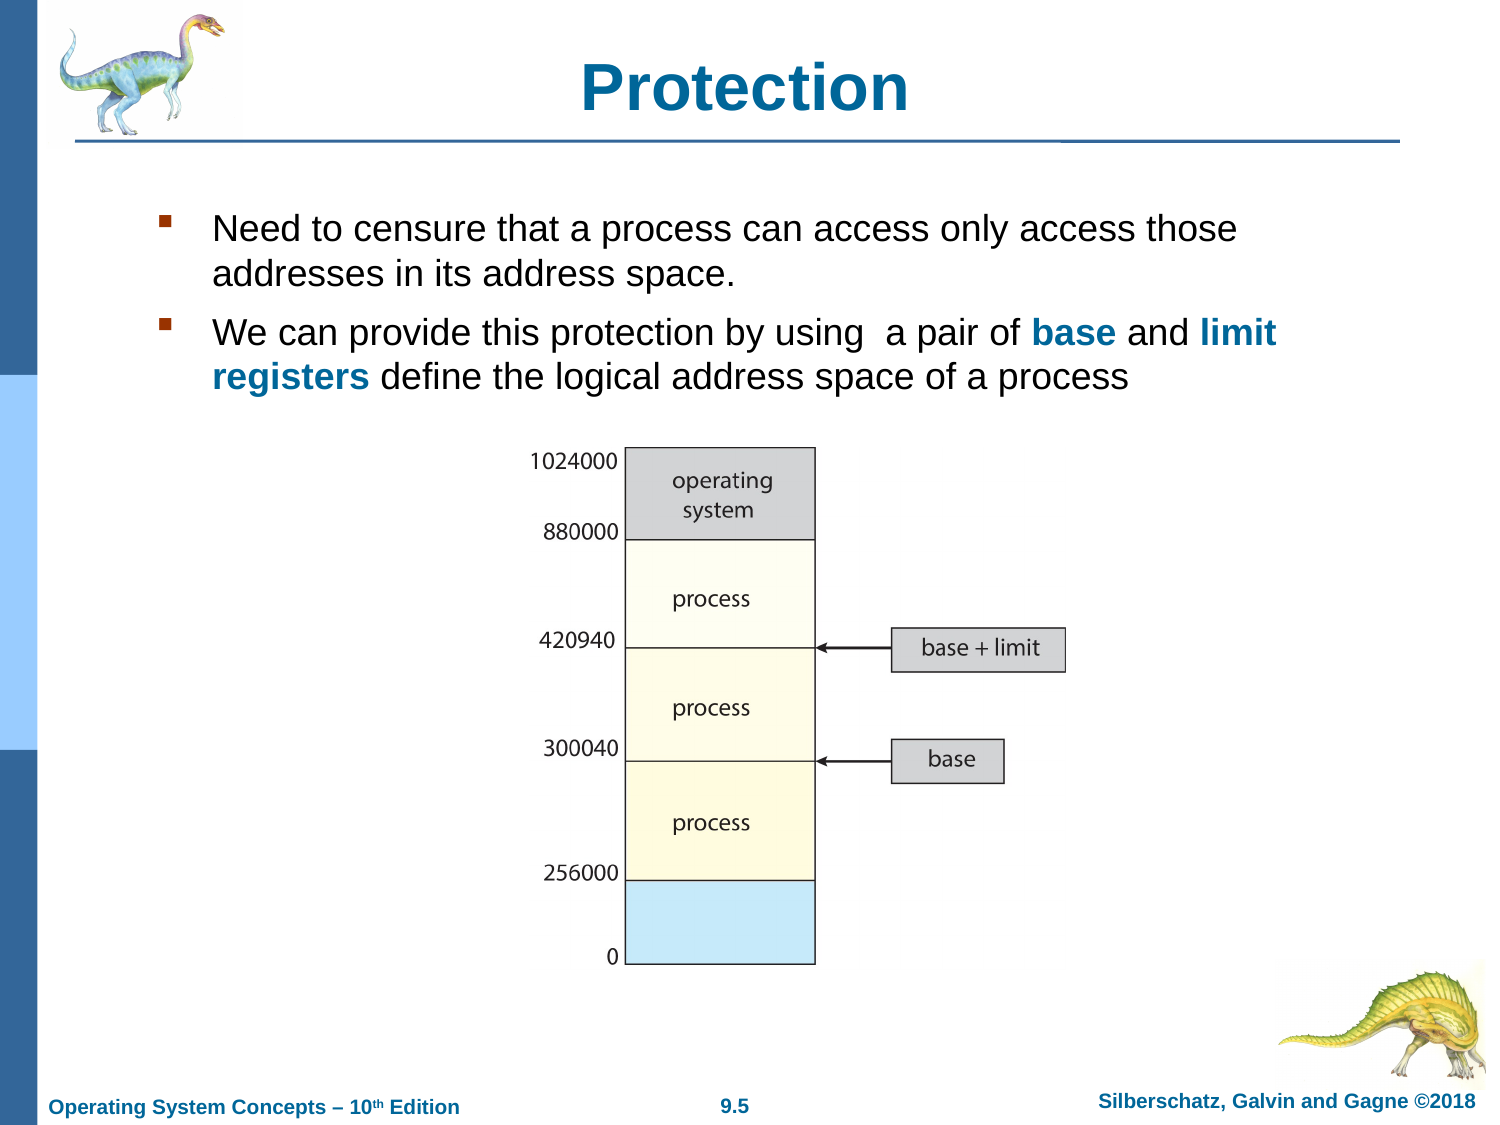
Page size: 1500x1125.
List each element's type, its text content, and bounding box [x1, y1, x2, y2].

list Need to censure that a process can access only access those addresses in its address space. We can provide this protection by using a pair of base and limit registers define the logical address space of a process [140, 196, 1402, 475]
picture [1275, 959, 1486, 1090]
title Protection [207, 36, 1284, 132]
picture [529, 446, 1066, 971]
picture [46, 0, 243, 149]
